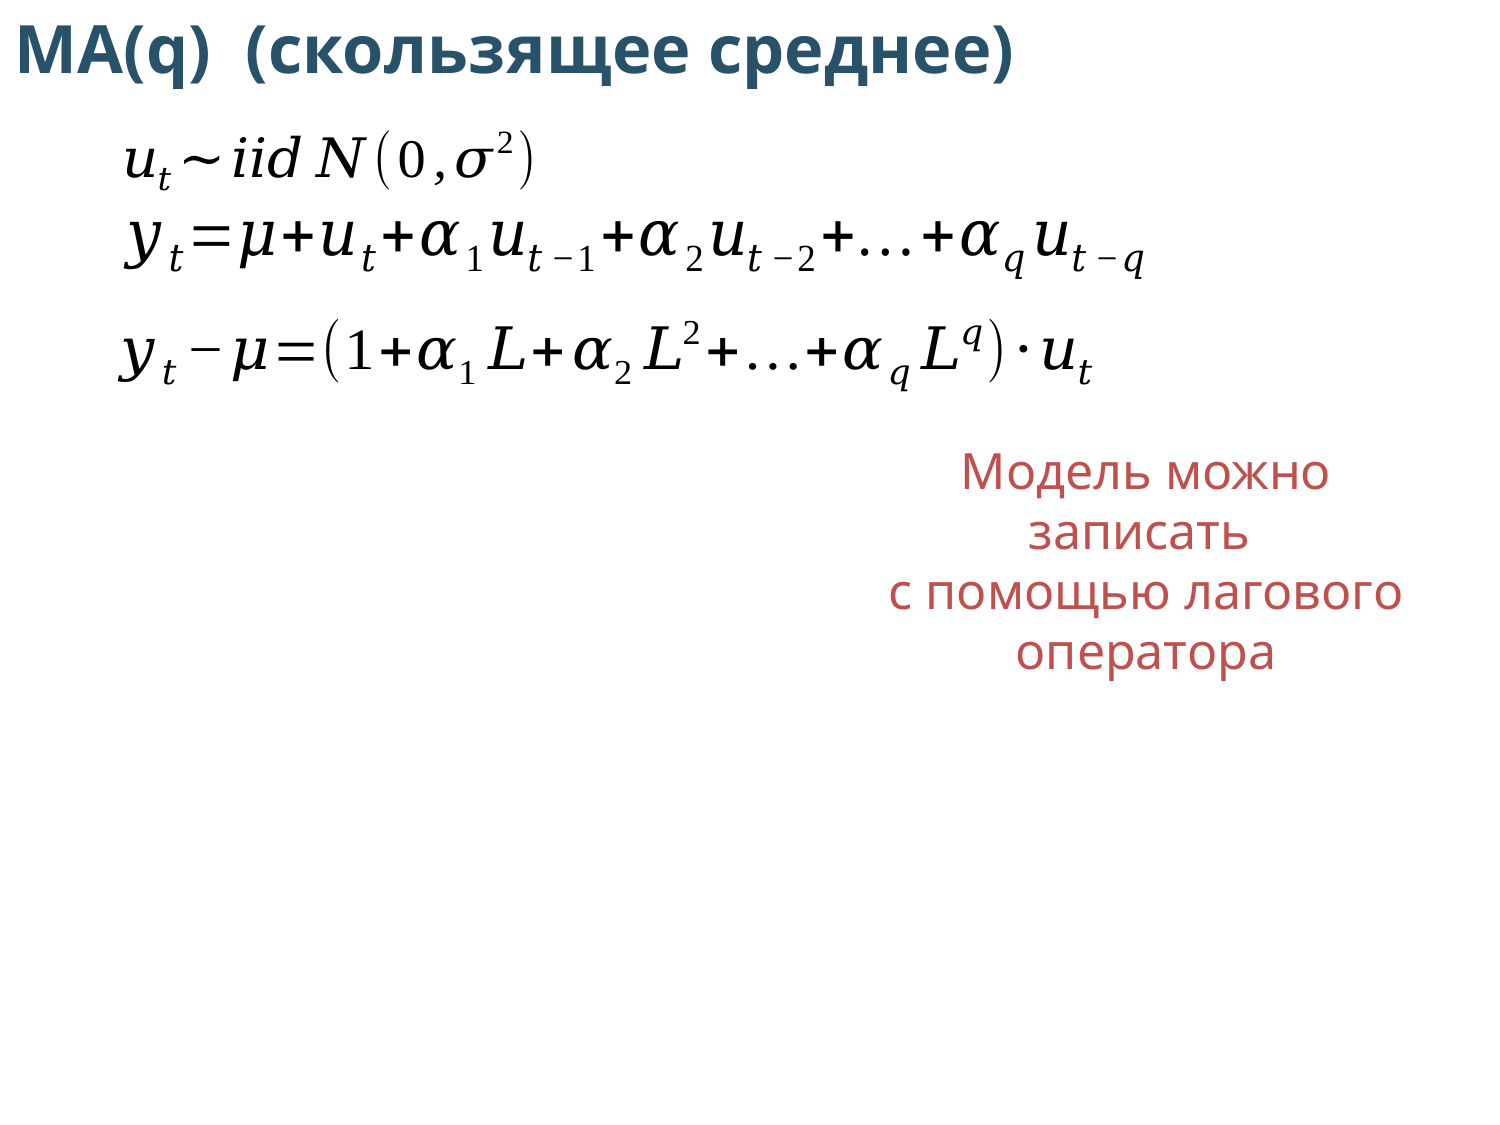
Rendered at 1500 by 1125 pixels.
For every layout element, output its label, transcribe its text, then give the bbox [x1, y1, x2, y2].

text_box MA(q) (скользящее среднее) [0, 0, 1500, 96]
text_box Модель можно записать с помощью лагового оператора [844, 432, 1448, 688]
